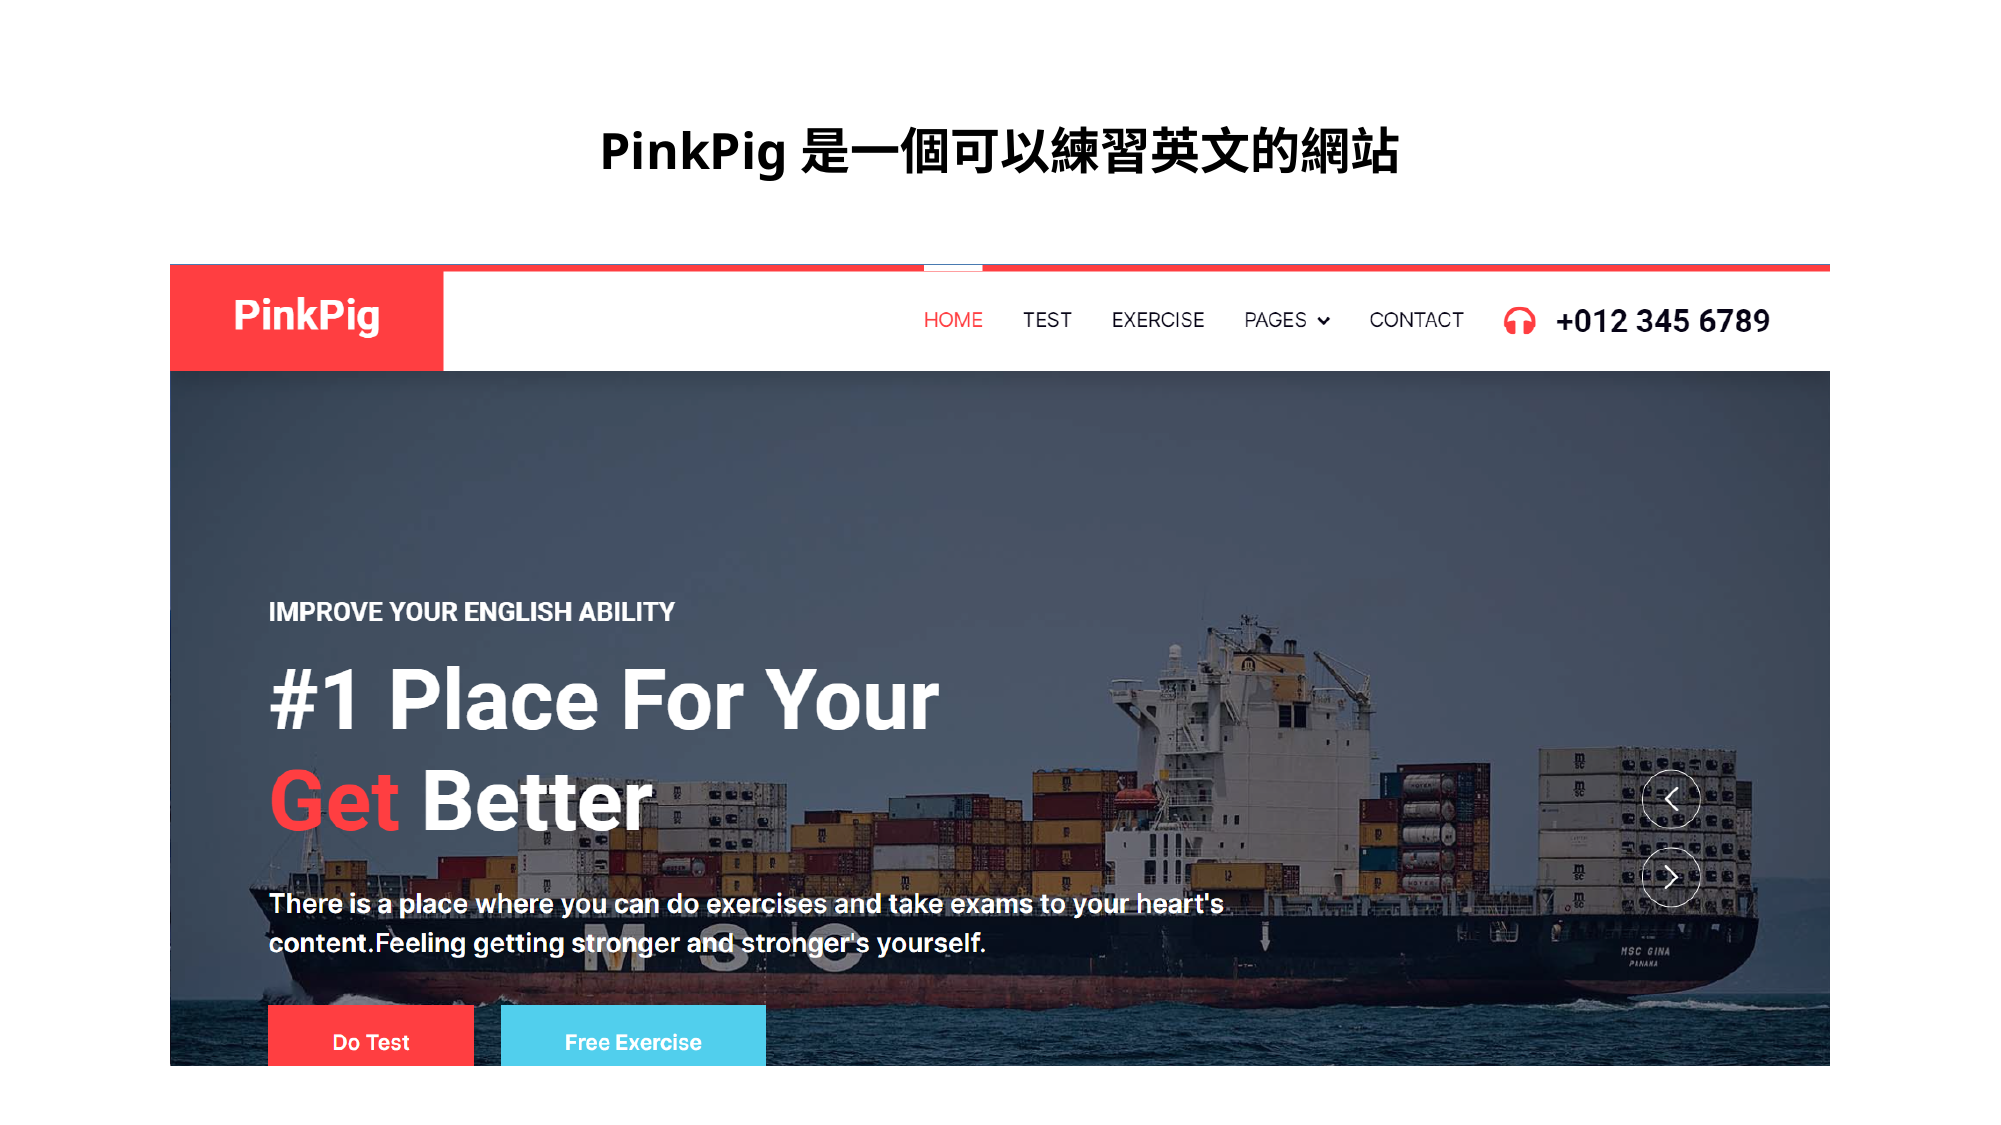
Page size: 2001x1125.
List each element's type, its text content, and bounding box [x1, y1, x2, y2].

text_box PinkPig是一個可以練習英文的網站 [584, 112, 1416, 188]
picture [170, 264, 1830, 1066]
